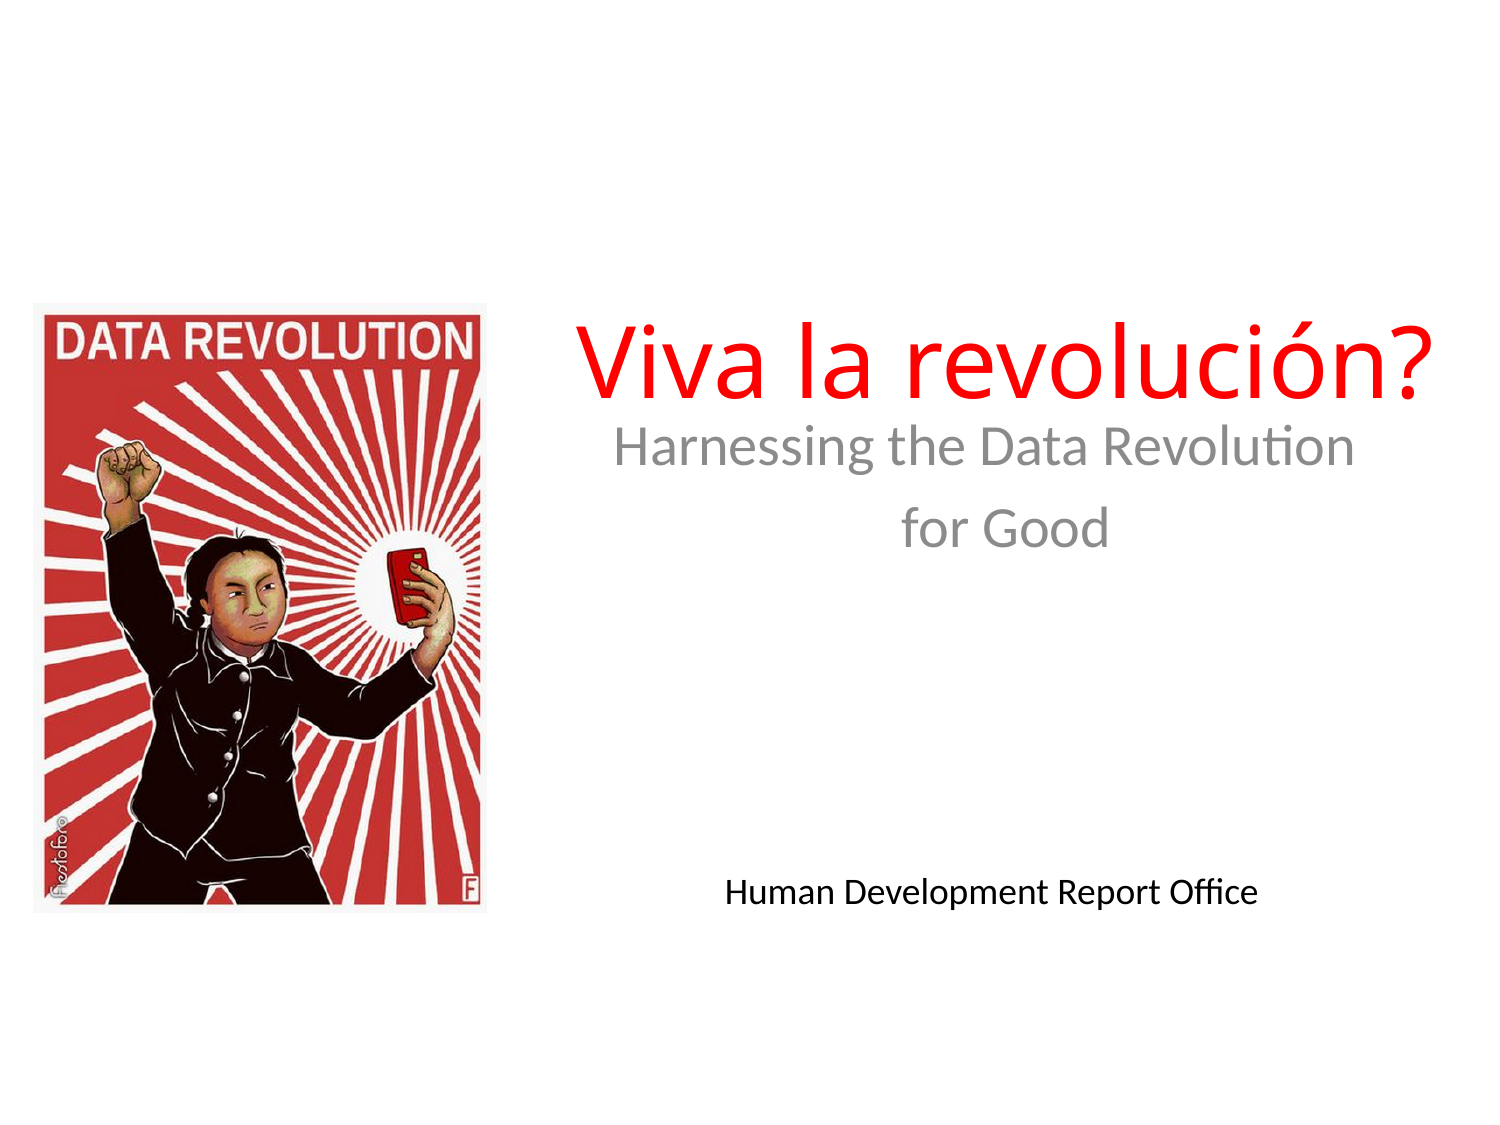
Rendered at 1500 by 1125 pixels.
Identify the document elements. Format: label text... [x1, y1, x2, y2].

text_box Human Development Report Office [525, 859, 1459, 920]
title Viva la revolución? [512, 237, 1450, 479]
picture [33, 302, 487, 914]
subtitle Harnessing the Data Revolution for Good [518, 399, 1466, 763]
